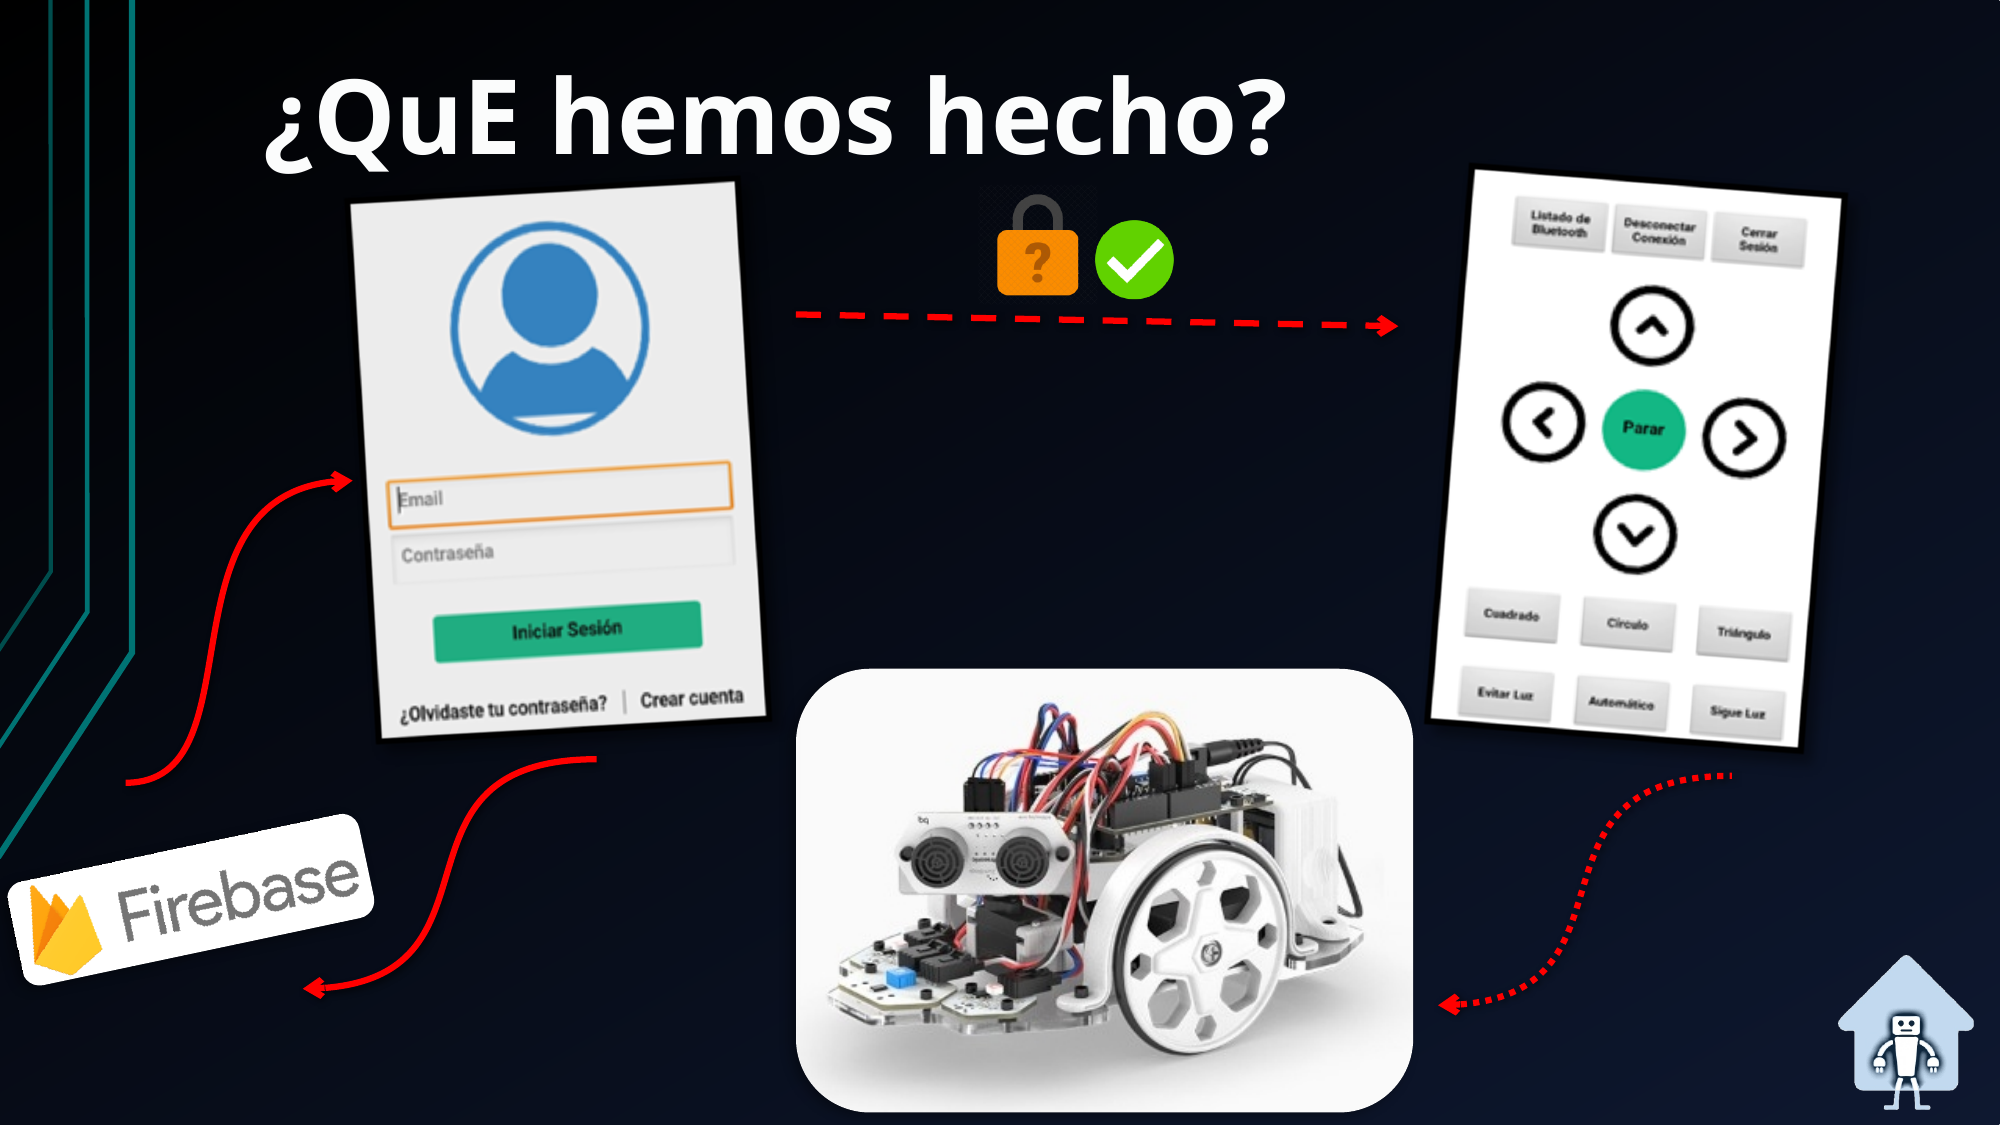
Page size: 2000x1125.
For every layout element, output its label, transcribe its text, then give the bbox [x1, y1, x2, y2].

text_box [87, 517, 391, 746]
picture [977, 184, 1175, 305]
picture [1838, 955, 1974, 1111]
picture [337, 167, 1414, 1113]
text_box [795, 314, 1399, 327]
title ¿QuE hemos hecho? [243, 54, 1579, 187]
picture [7, 821, 302, 986]
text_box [302, 759, 597, 990]
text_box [1437, 775, 1733, 1006]
picture [1415, 155, 1875, 782]
